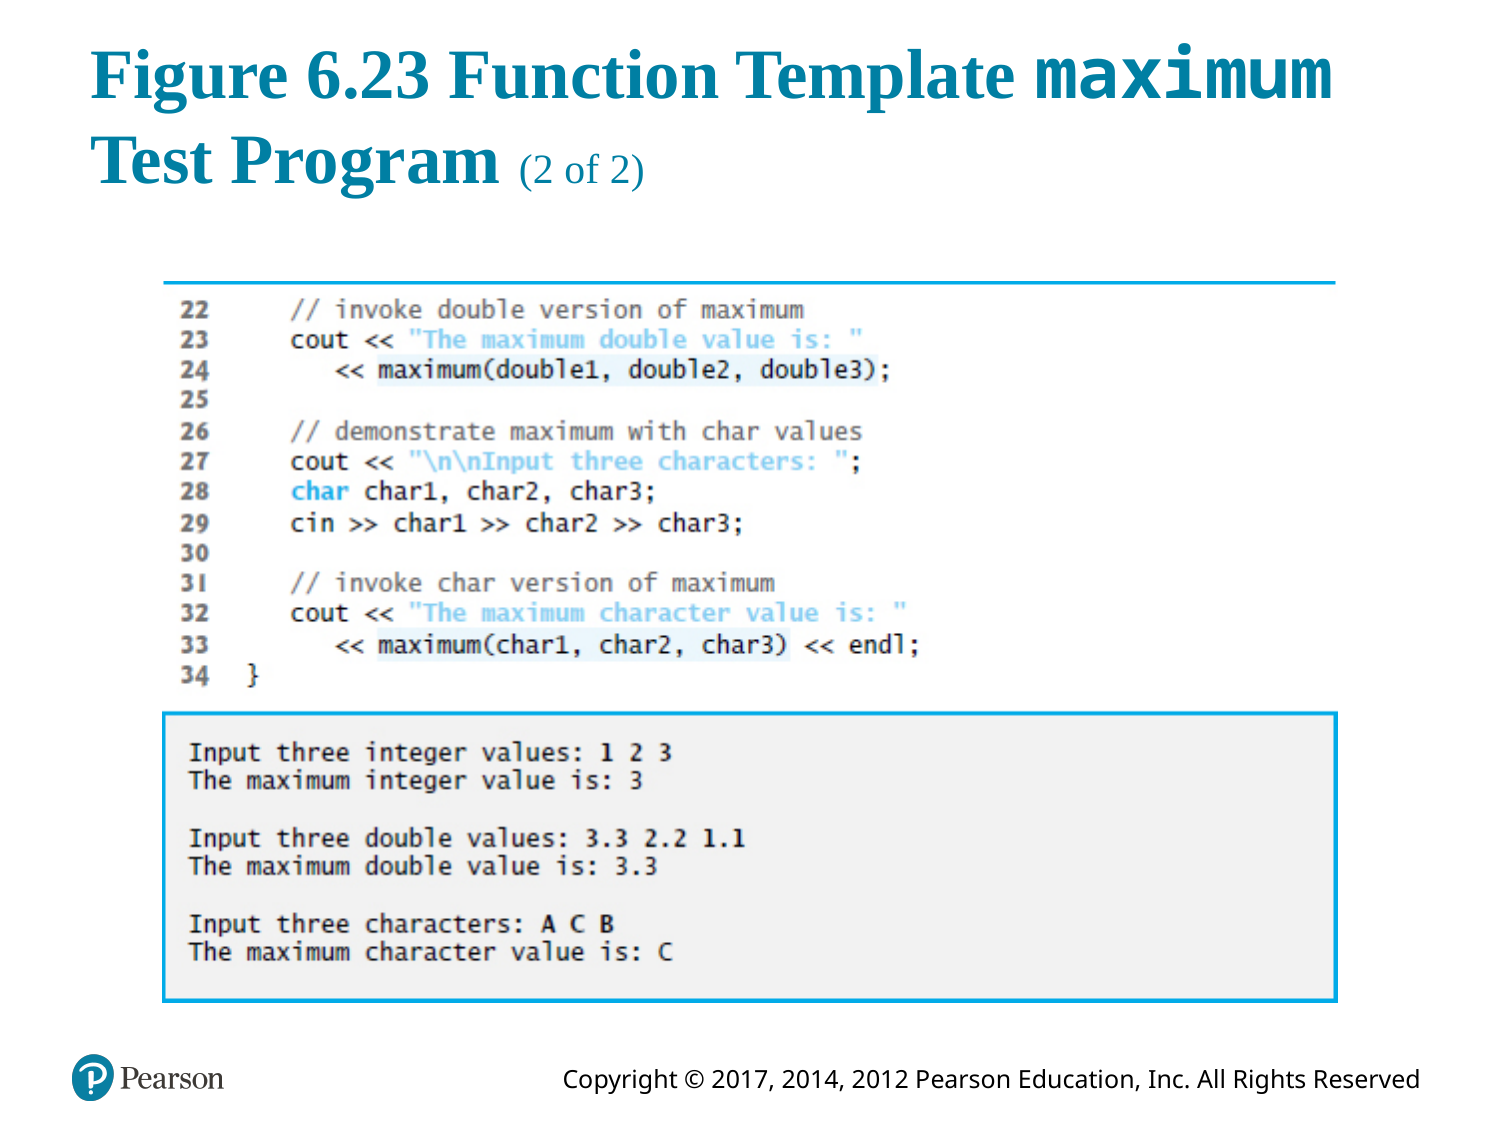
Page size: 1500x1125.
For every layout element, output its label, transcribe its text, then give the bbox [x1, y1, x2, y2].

picture [98, 1054, 224, 1101]
picture [166, 715, 1333, 998]
picture [162, 281, 1338, 711]
title Figure 6.23 Function Template maximum Test Program (2 of 2) [75, 37, 1425, 213]
picture [72, 1087, 83, 1101]
picture [80, 1063, 106, 1088]
picture [72, 1054, 88, 1070]
